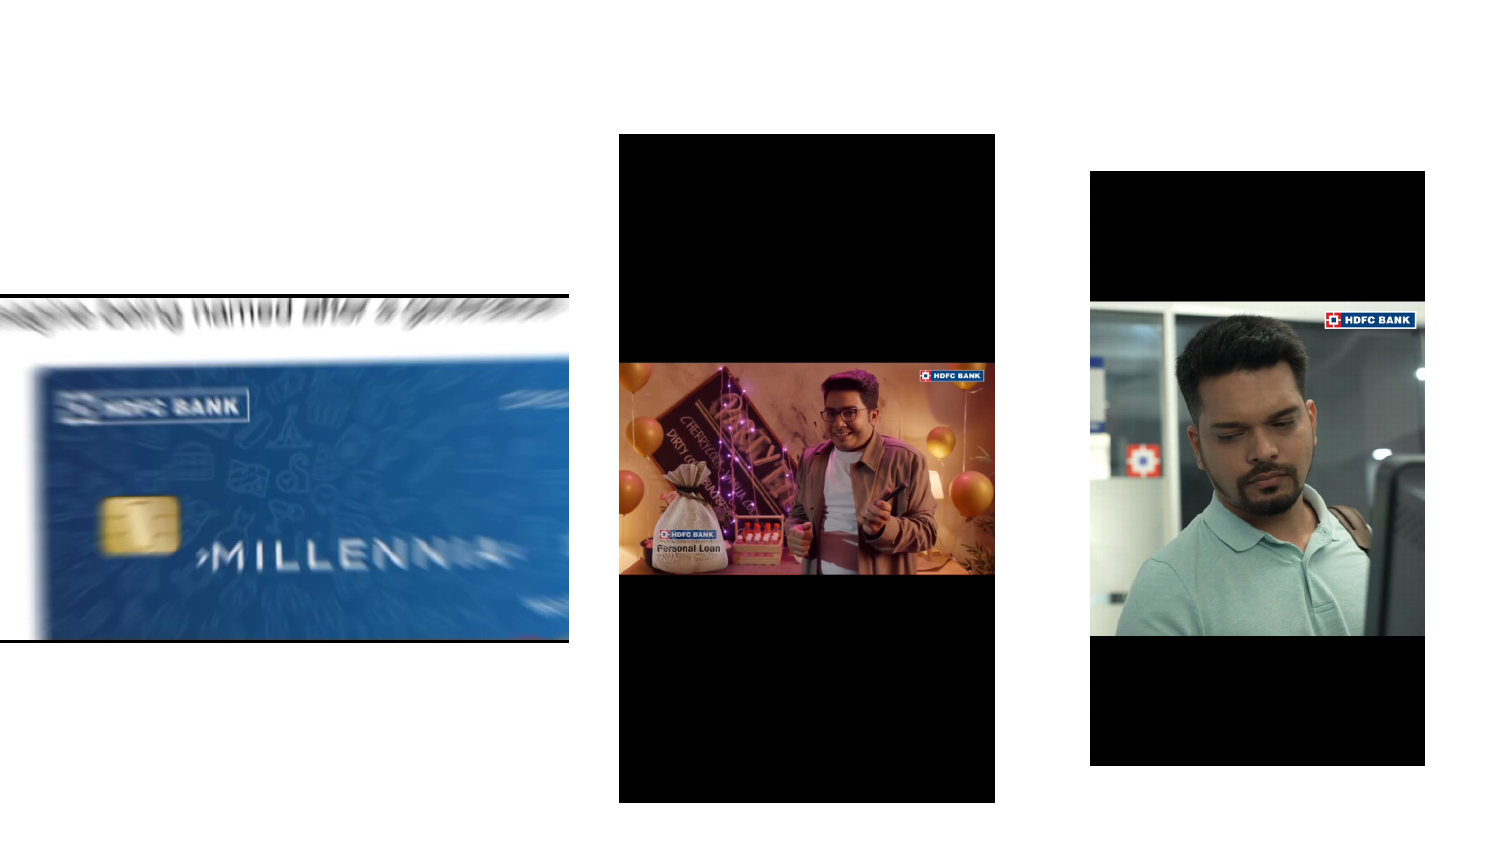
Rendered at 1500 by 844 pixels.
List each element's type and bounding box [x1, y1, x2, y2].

text_box [1089, 170, 1426, 767]
text_box [618, 133, 996, 804]
text_box [0, 293, 570, 644]
